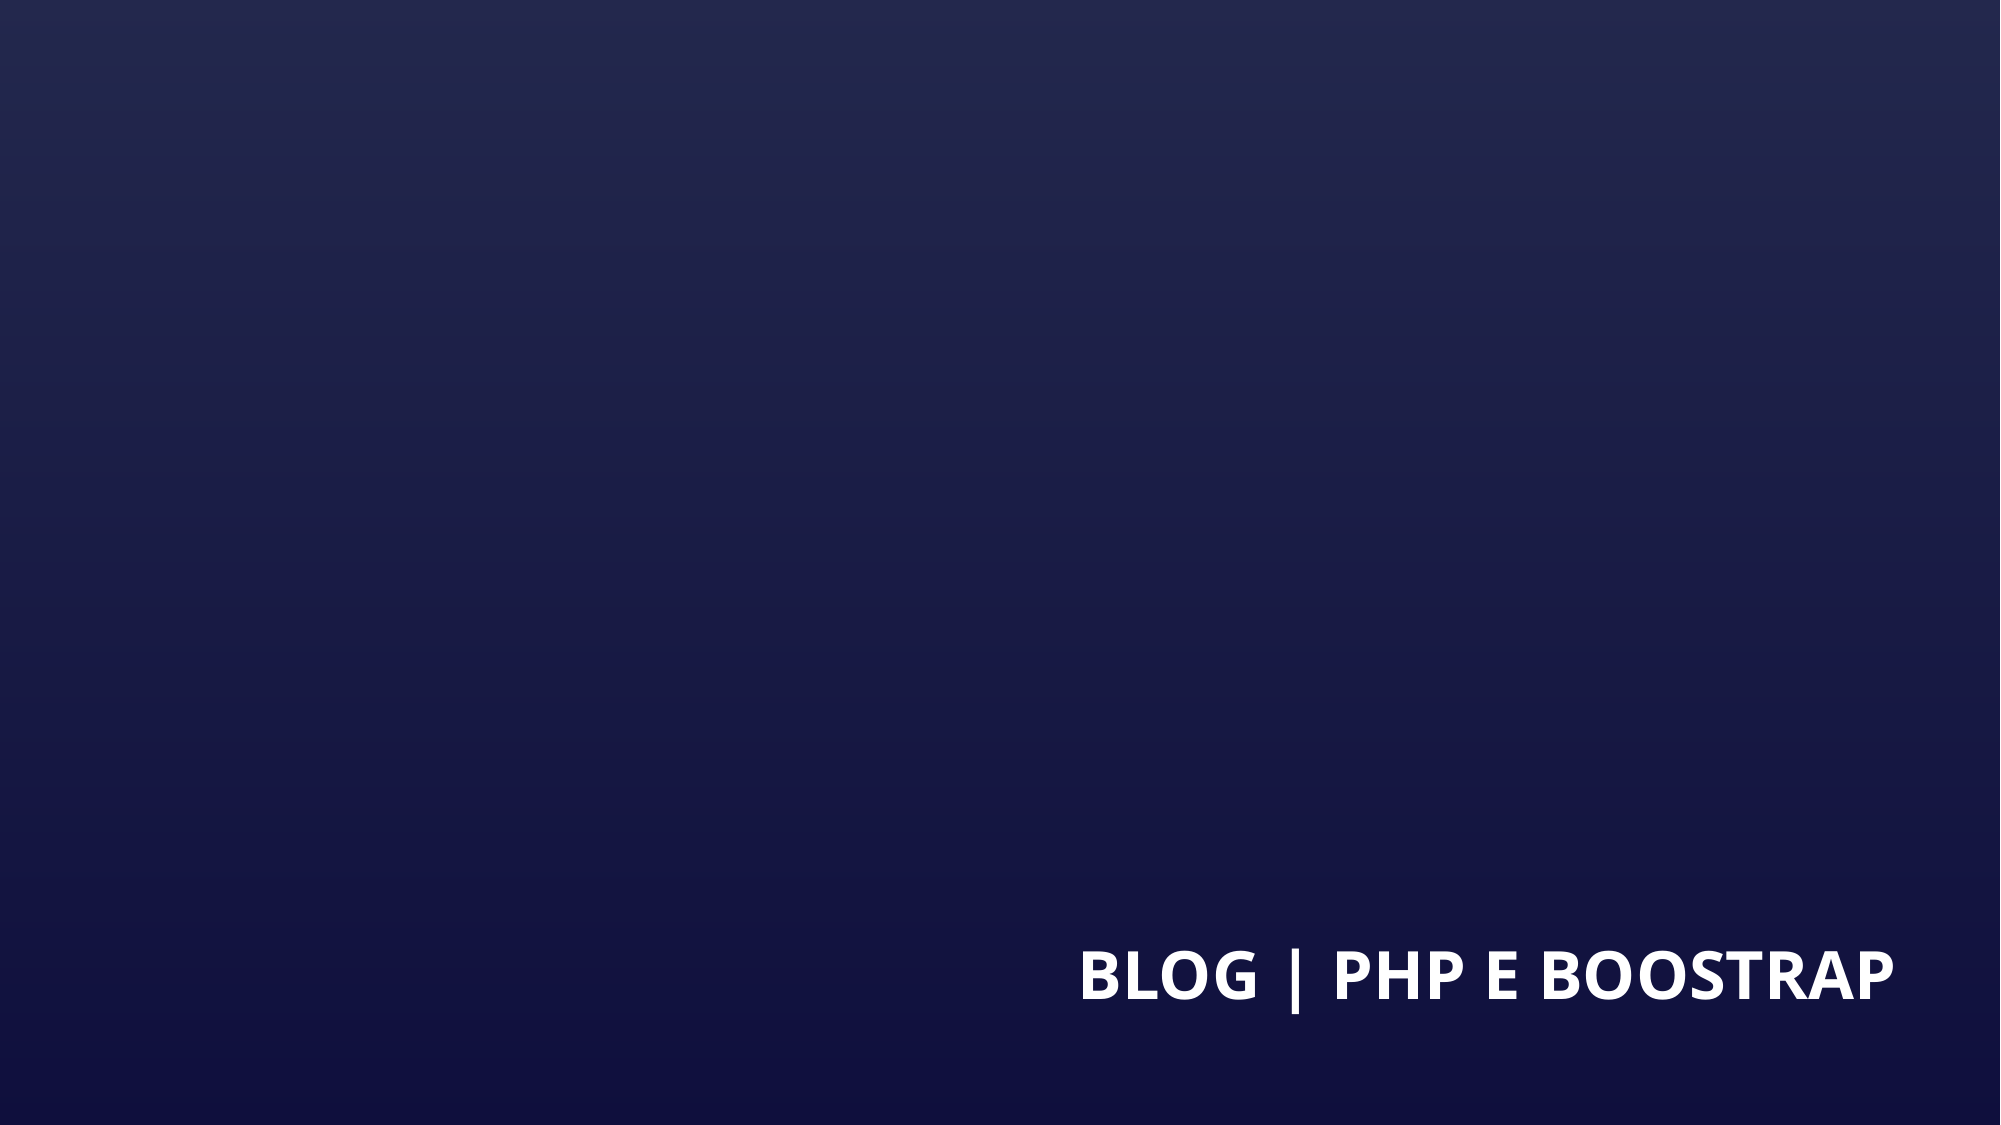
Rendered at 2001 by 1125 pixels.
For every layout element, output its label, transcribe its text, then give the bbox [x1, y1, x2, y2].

text_box BLOG | PHP E BOOSTRAP [81, 918, 1913, 1029]
